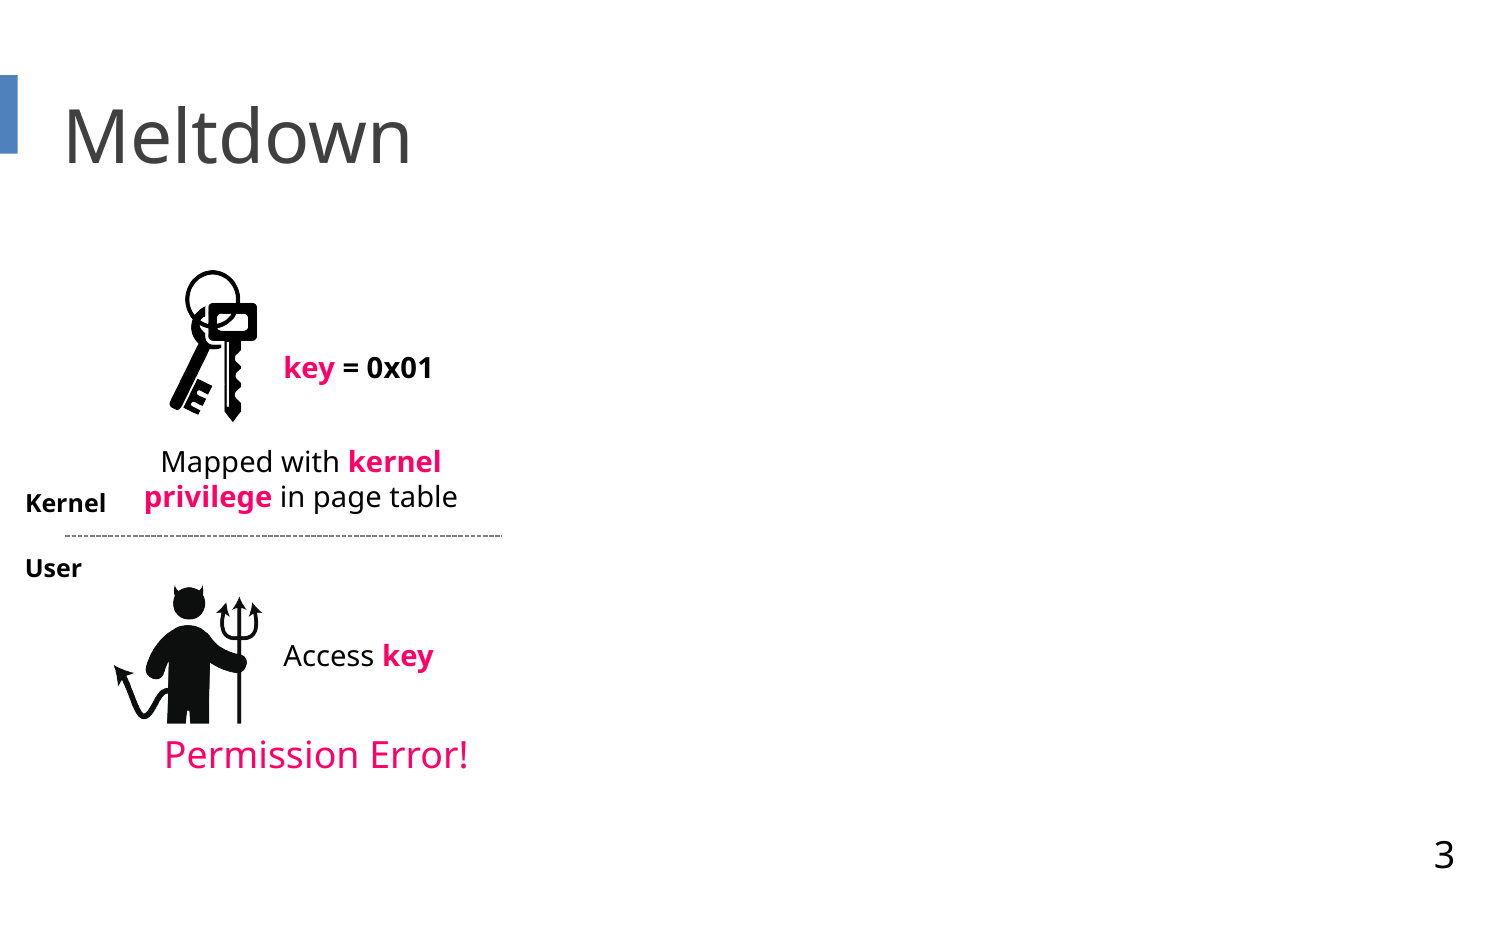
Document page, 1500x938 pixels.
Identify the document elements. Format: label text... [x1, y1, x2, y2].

text_box User [5, 545, 102, 591]
text_box key = 0x01 [268, 342, 456, 393]
text_box Kernel [0, 480, 136, 525]
text_box Access key [294, 629, 494, 680]
picture [160, 270, 264, 422]
title Meltdown [47, 46, 1500, 222]
picture [86, 574, 289, 777]
text_box Permission Error! [290, 723, 538, 784]
text_box Mapped with kernel privilege in page table [113, 435, 489, 521]
slide_number 3 [1364, 831, 1471, 877]
